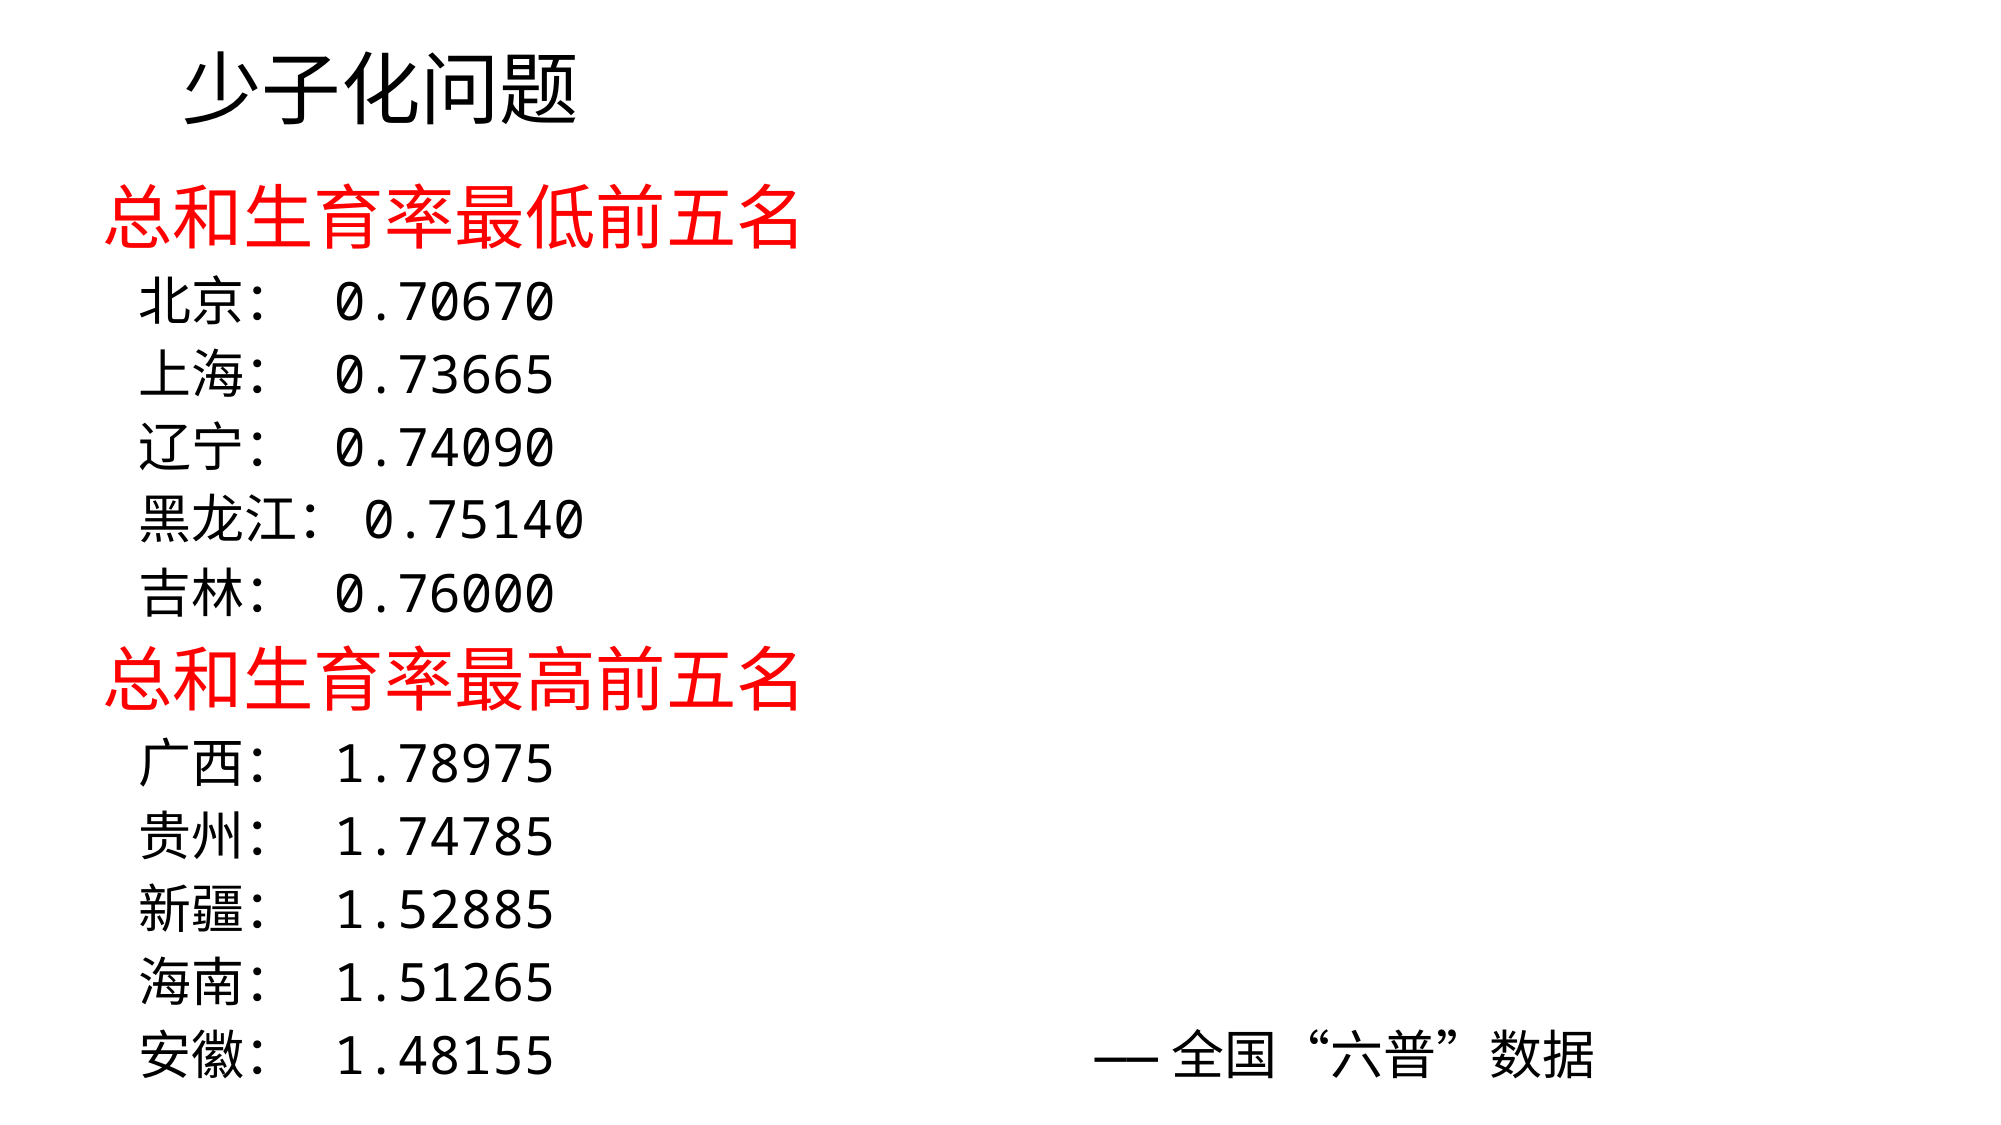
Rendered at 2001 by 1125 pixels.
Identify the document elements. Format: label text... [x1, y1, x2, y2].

text_box 少子化问题 总和生育率最低前五名 北京： 0.70670 上海： 0.73665 辽宁： 0.74090 黑龙江：0.75140 吉林： 0.76000 总和生育率最高前五名 广西： 1.78975 贵州： 1.74785 新疆： 1.52885 海南： 1.51265 安徽： 1.48155 ——全国“六普”数据 [87, 7, 1825, 1125]
